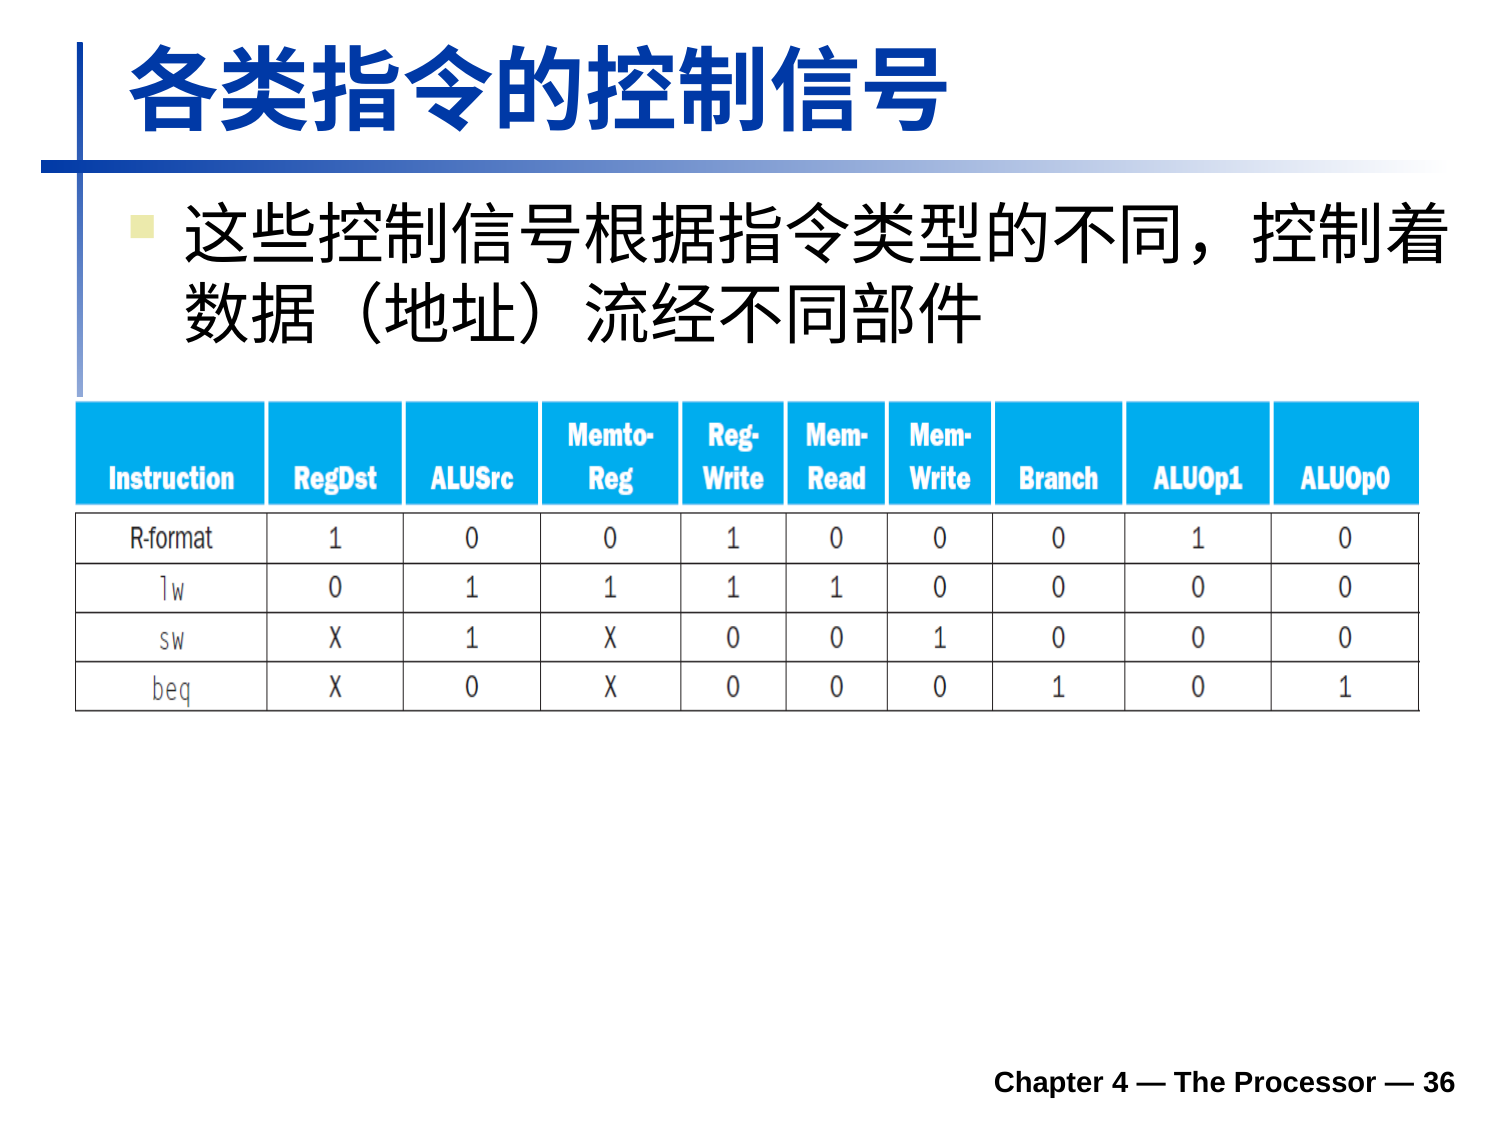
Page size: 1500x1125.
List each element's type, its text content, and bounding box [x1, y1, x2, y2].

list 这些控制信号根据指令类型的不同，控制着数据（地址）流经不同部件 [112, 184, 1469, 1024]
footer Chapter 4 — The Processor — 36 [277, 1046, 1471, 1106]
picture [68, 396, 1424, 717]
title 各类指令的控制信号 [112, 23, 1468, 149]
